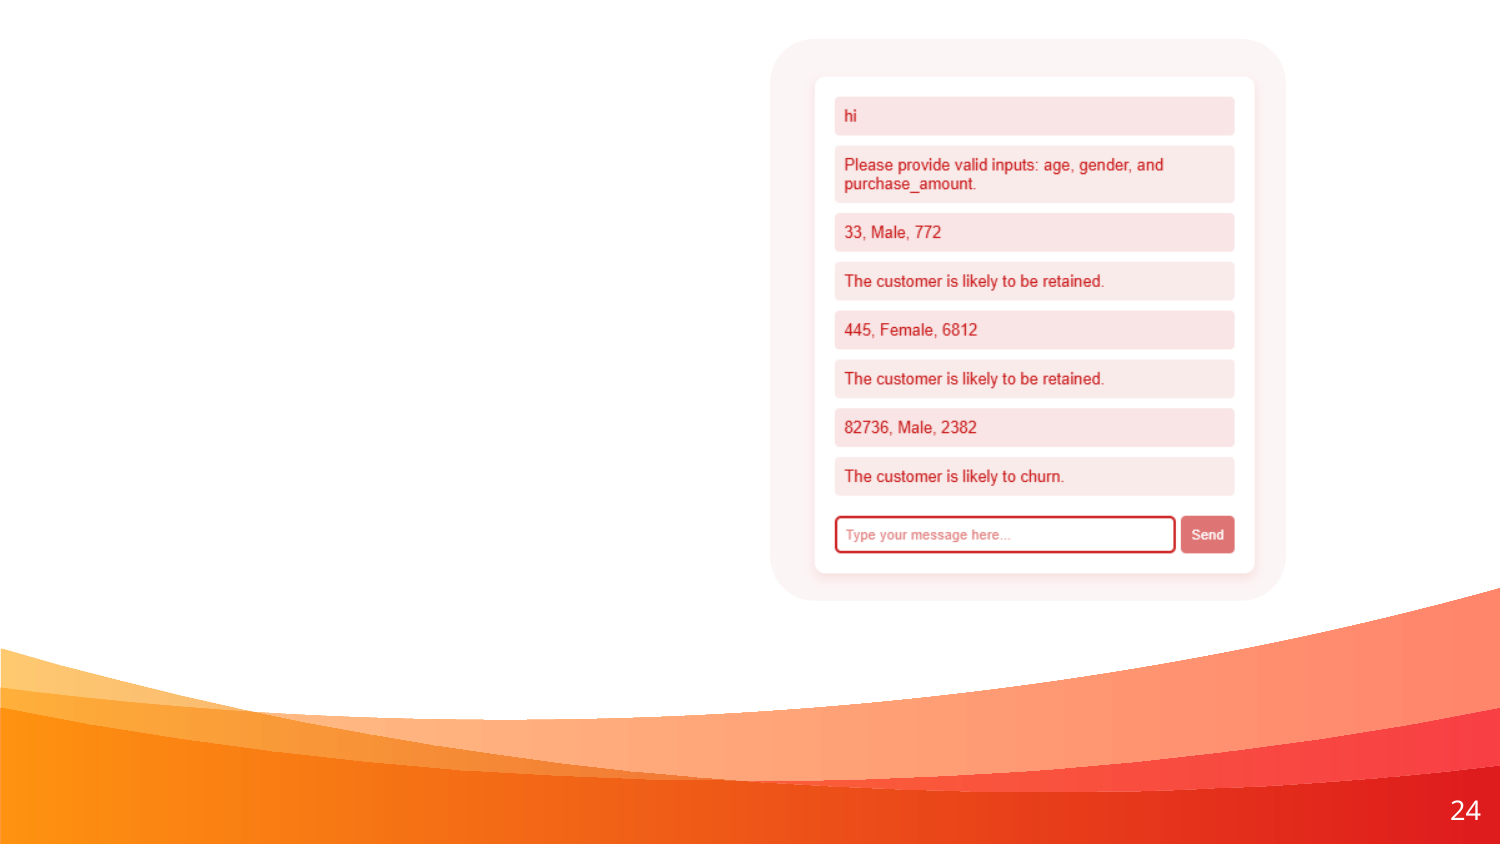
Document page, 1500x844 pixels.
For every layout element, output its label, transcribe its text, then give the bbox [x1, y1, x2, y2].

picture [769, 38, 1287, 601]
slide_number 24 [1391, 779, 1482, 844]
